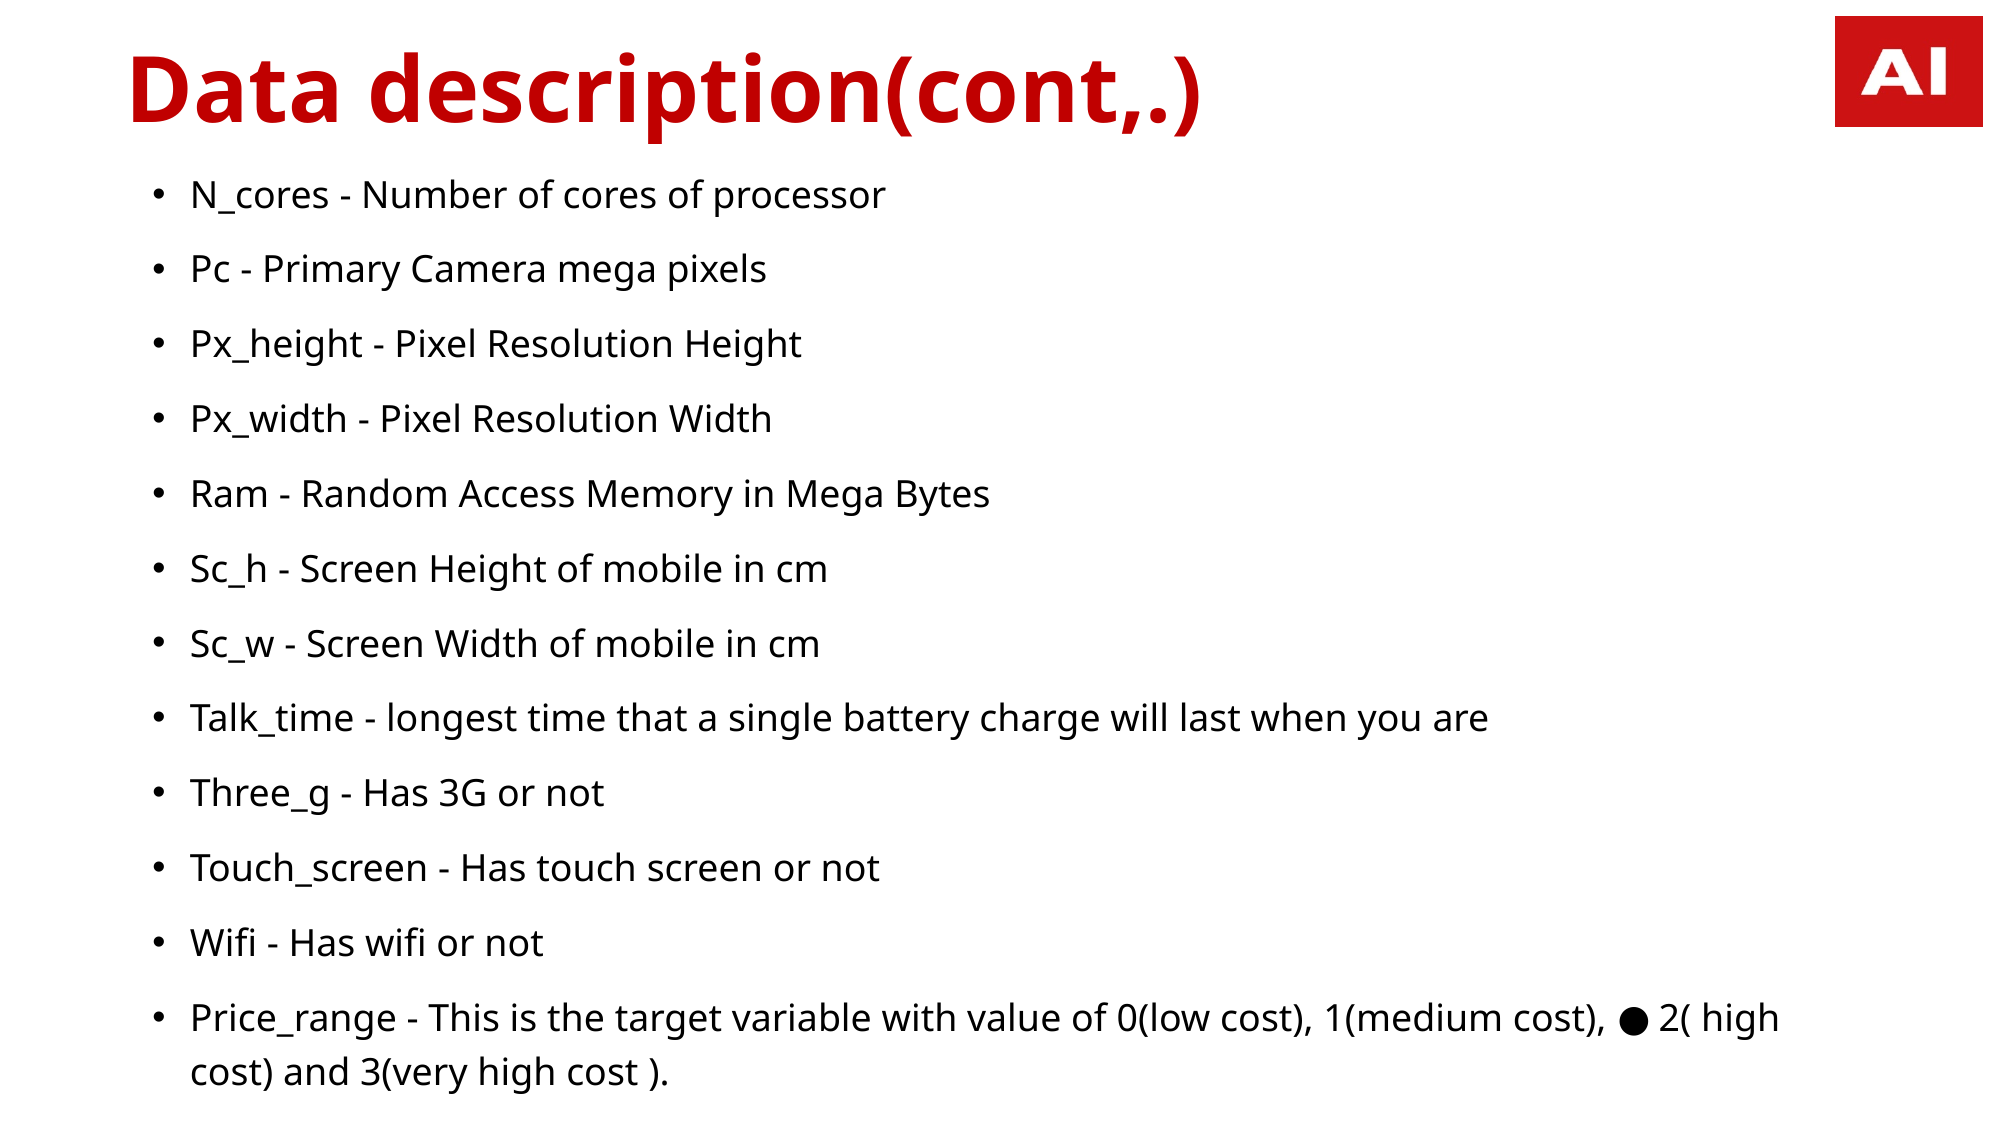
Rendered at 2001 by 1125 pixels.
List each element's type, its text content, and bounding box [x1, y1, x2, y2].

picture [1835, 16, 1983, 127]
list N_cores - Number of cores of processor Pc - Primary Camera mega pixels Px_height - Pixel Resolution Height Px_width - Pixel Resolution Width Ram - Random Access Memory in Mega Bytes Sc_h - Screen Height of mobile in cm Sc_w - Screen Width of mobile in cm Talk_time - longest time that a single battery charge will last when you are Three_g - Has 3G or not Touch_screen - Has touch screen or not Wifi - Has wifi or not Price_range - This is the target variable with value of 0(low cost), 1(medium cost), ● 2( high cost) and 3(very high cost ). [137, 154, 1863, 1104]
title Data description(cont,.) [110, 19, 1836, 167]
